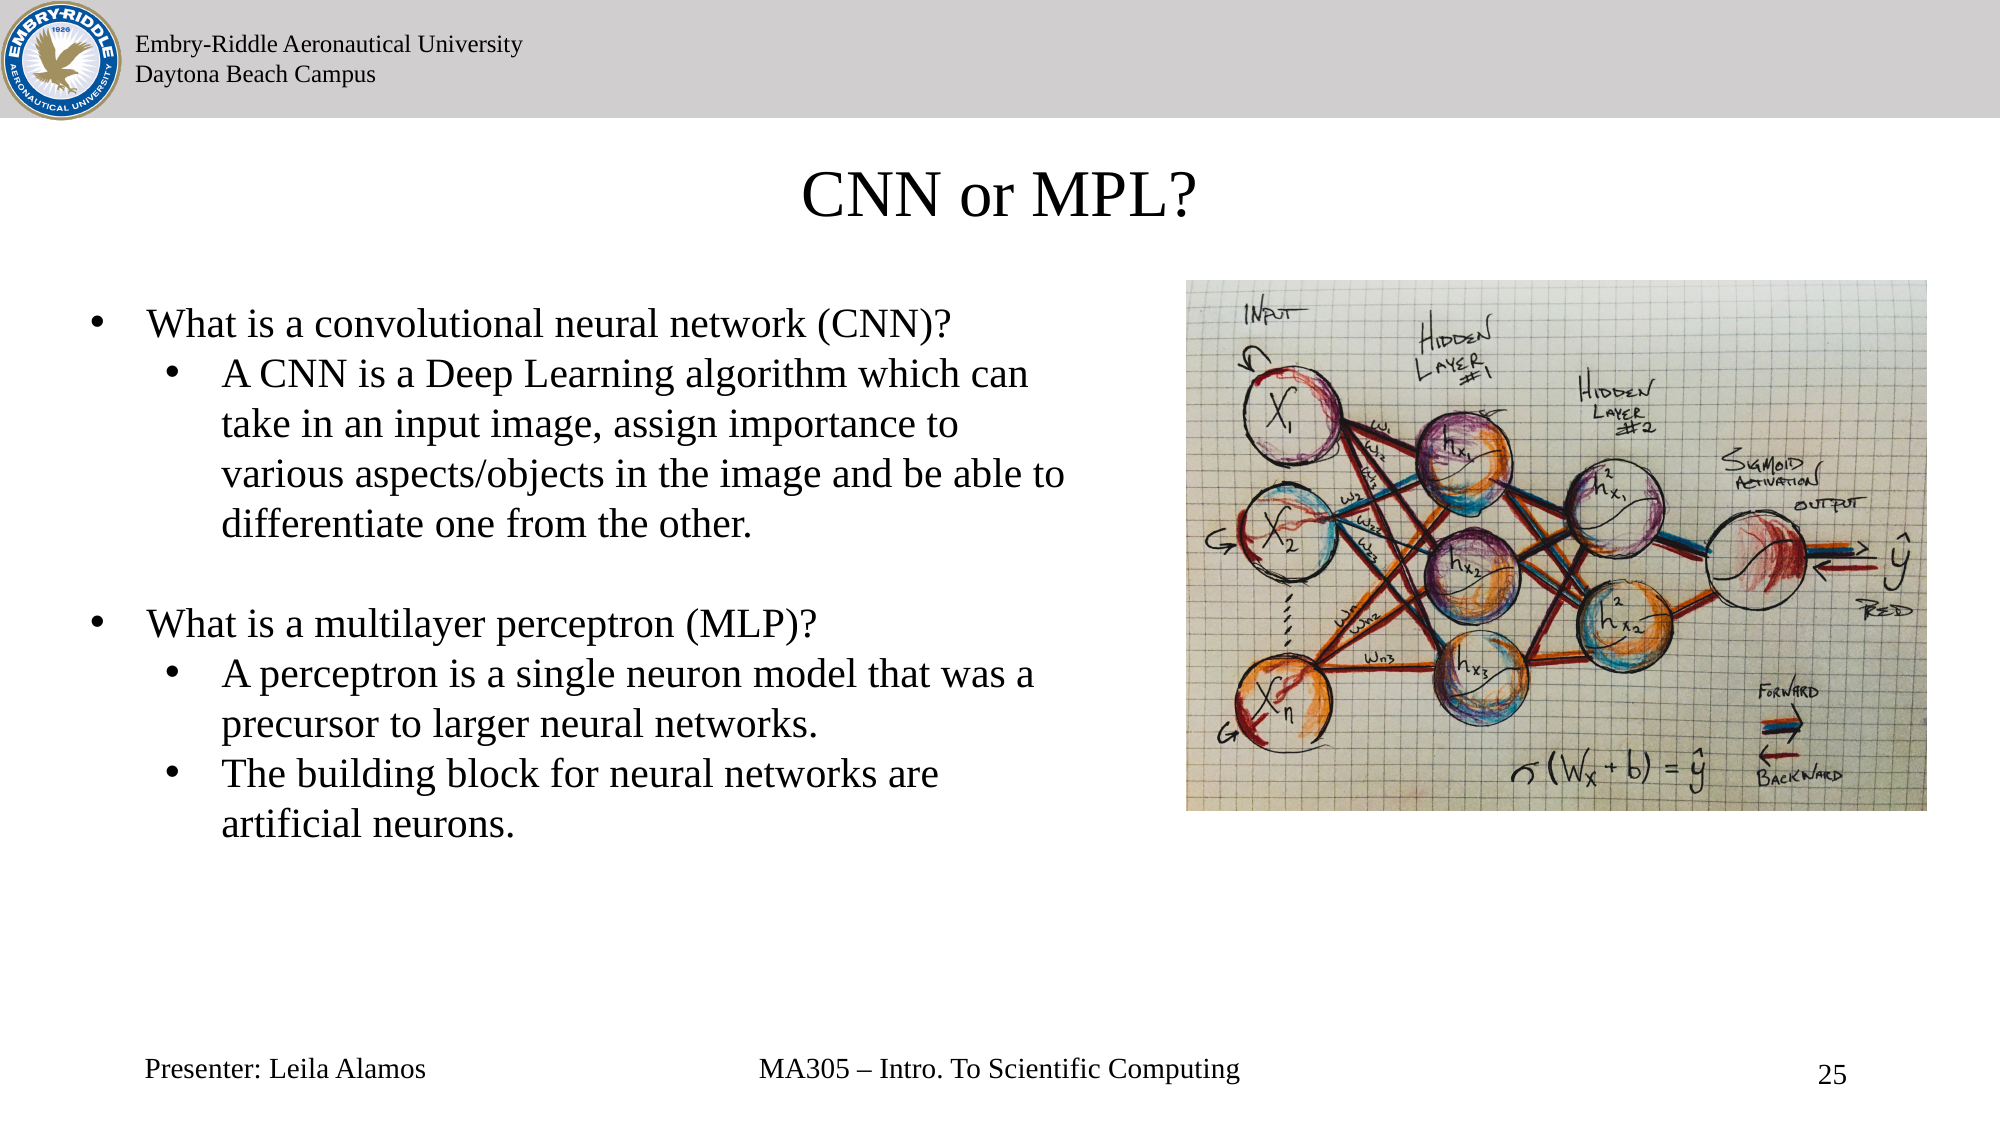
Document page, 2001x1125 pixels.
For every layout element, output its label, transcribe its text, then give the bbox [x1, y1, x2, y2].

text_box CNN or MPL? [501, 141, 1500, 237]
text_box What is a convolutional neural network (CNN)? A CNN is a Deep Learning algorithm which can take in an input image, assign importance to various aspects/objects in the image and be able to differentiate one from the other. What is a multilayer perceptron (MLP)? A perceptron is a single neuron model that was a precursor to larger neural networks. The building block for neural networks are artificial neurons. [0, 238, 1083, 1029]
text_box Presenter: Leila Alamos [129, 1042, 580, 1093]
text_box [122, 0, 2000, 118]
text_box MA305 – Intro. To Scientific Computing [740, 1042, 1260, 1093]
text_box Embry-Riddle Aeronautical University Daytona Beach Campus [122, 20, 571, 96]
picture [1186, 280, 1927, 811]
slide_number 25 [1412, 1042, 1863, 1103]
picture [0, 0, 122, 122]
